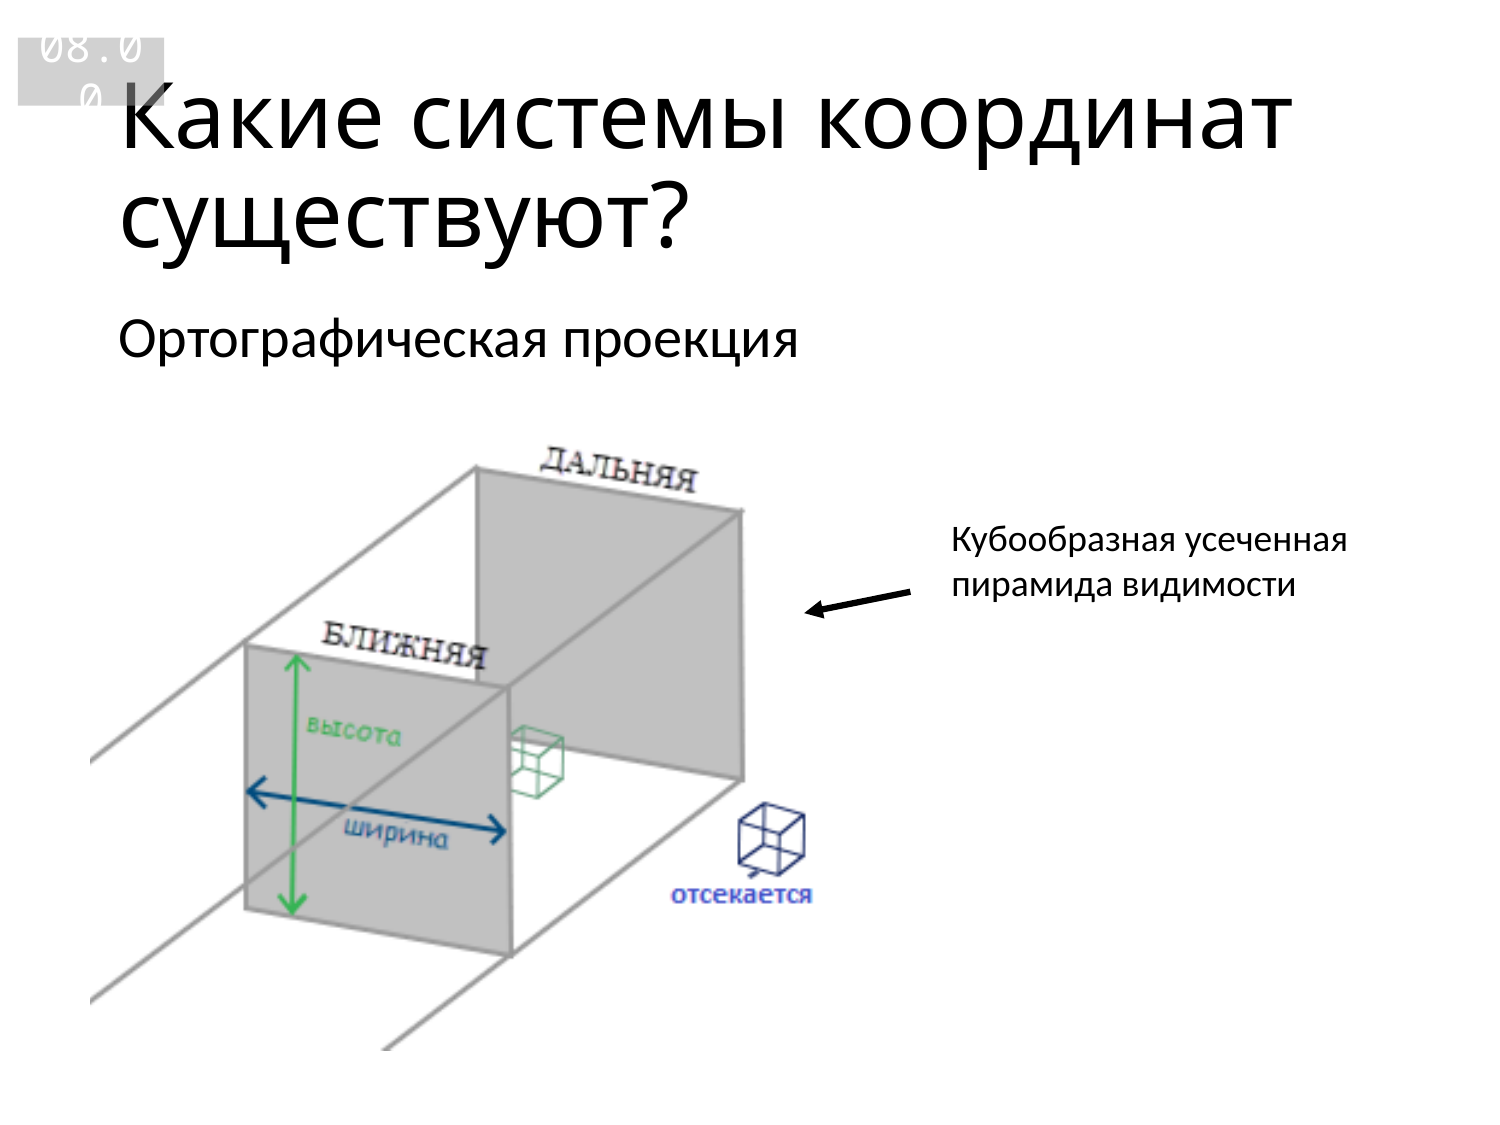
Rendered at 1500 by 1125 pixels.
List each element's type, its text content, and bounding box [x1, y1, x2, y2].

text_box Кубообразная усеченная пирамида видимости [936, 507, 1364, 612]
list Ортографическая проекция [103, 299, 1397, 398]
picture [90, 419, 847, 1051]
title Какие системы координат существуют? [103, 59, 1397, 278]
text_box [804, 591, 911, 614]
text_box 08.00 [17, 37, 165, 106]
